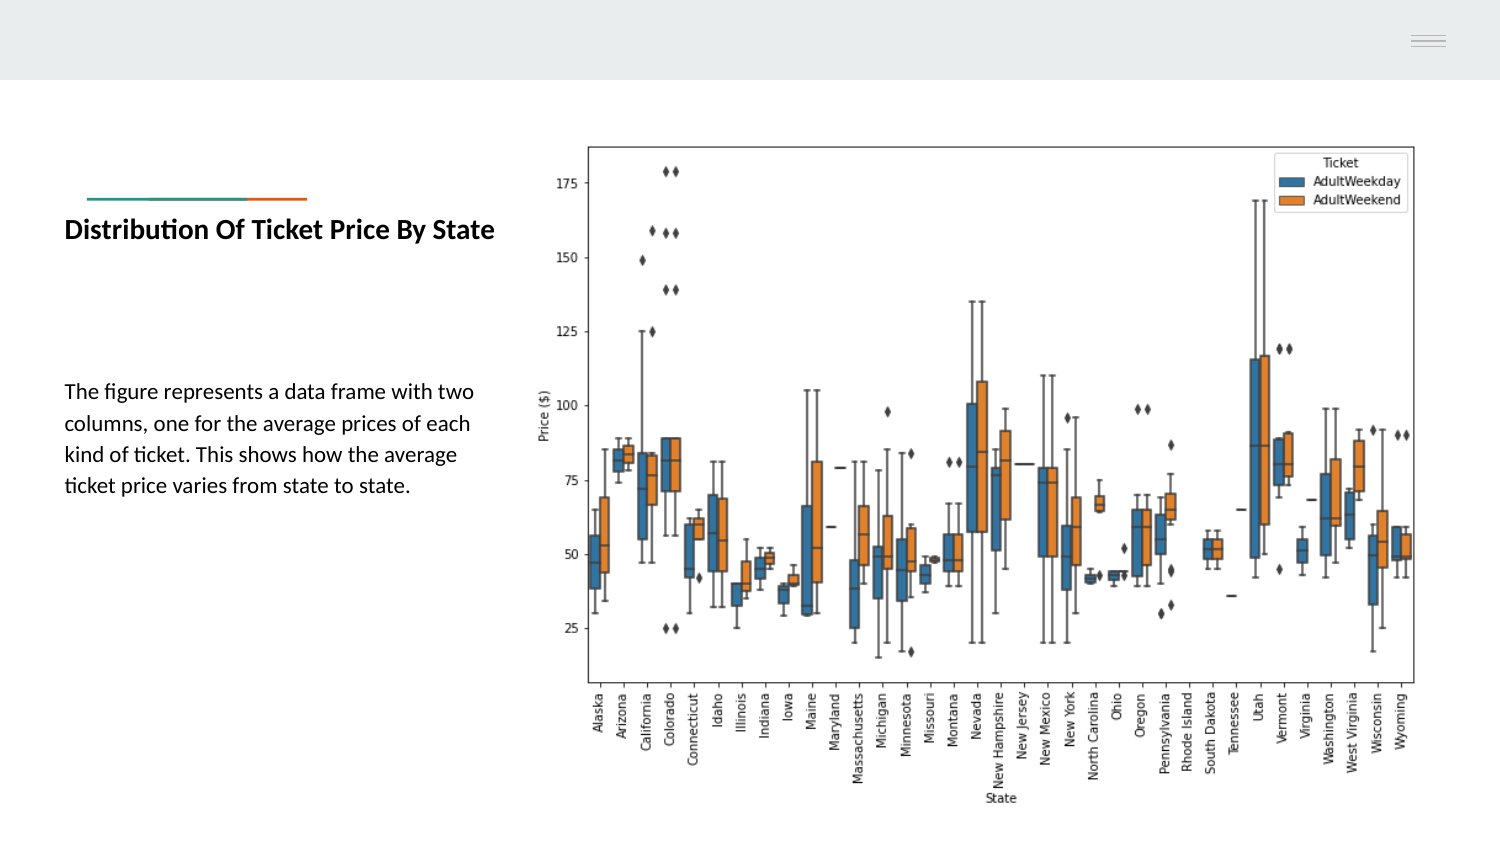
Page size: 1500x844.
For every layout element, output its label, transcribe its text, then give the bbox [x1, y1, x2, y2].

picture [530, 138, 1422, 814]
title Distribution Of Ticket Price By State [49, 195, 525, 284]
list The figure represents a data frame with two columns, one for the average prices of each kind of ticket. This shows how the average ticket price varies from state to state. [49, 357, 505, 729]
